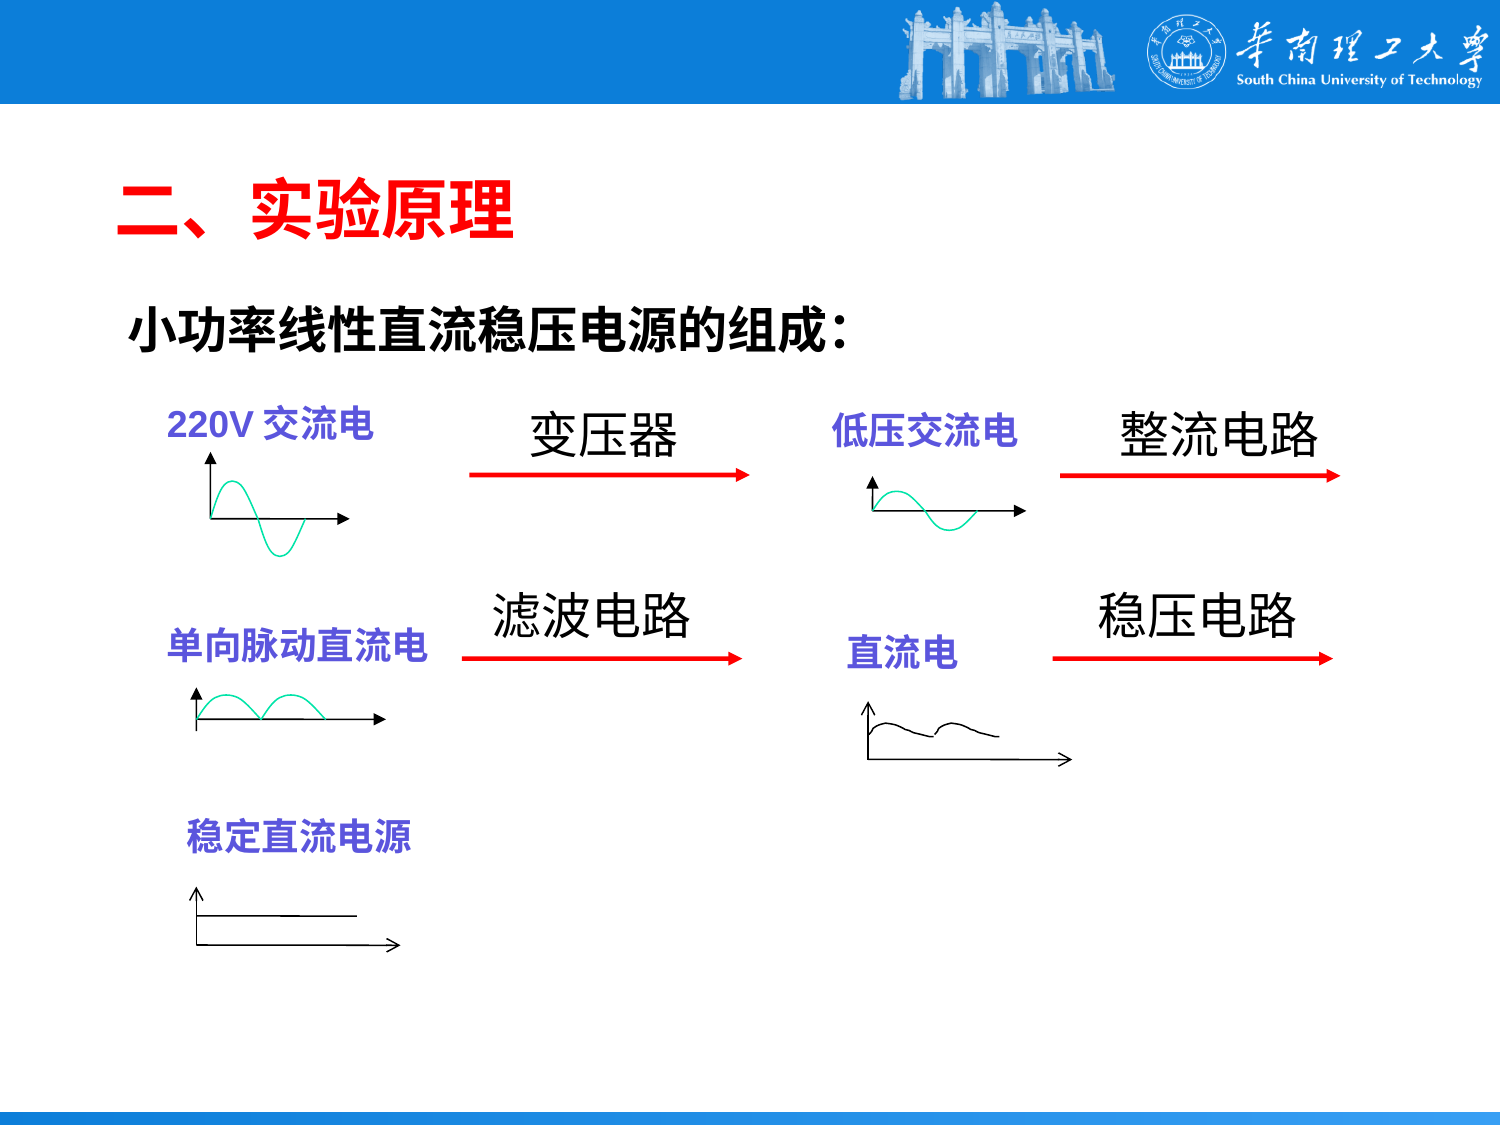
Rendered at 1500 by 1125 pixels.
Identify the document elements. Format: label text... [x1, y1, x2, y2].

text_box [872, 475, 1027, 532]
text_box [1052, 652, 1334, 665]
text_box 低压交流电 [816, 399, 1038, 460]
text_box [210, 451, 350, 559]
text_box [867, 700, 1073, 760]
title 二、实验原理 [99, 103, 1379, 256]
picture [1128, 0, 1500, 104]
text_box 变压器 [513, 395, 694, 471]
text_box 直流电 [831, 621, 987, 682]
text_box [196, 886, 401, 946]
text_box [196, 687, 387, 732]
picture [891, 0, 1120, 102]
text_box 220V交流电 [152, 392, 391, 453]
text_box [461, 652, 743, 665]
text_box 整流电路 [1104, 395, 1335, 466]
text_box [1060, 469, 1341, 483]
list 小功率线性直流稳压电源的组成： [112, 290, 1388, 1006]
text_box 稳压电路 [1082, 577, 1313, 652]
text_box [469, 468, 750, 482]
text_box 滤波电路 [477, 577, 707, 652]
text_box 单向脉动直流电 [152, 614, 451, 674]
text_box 稳定直流电源 [171, 805, 431, 865]
